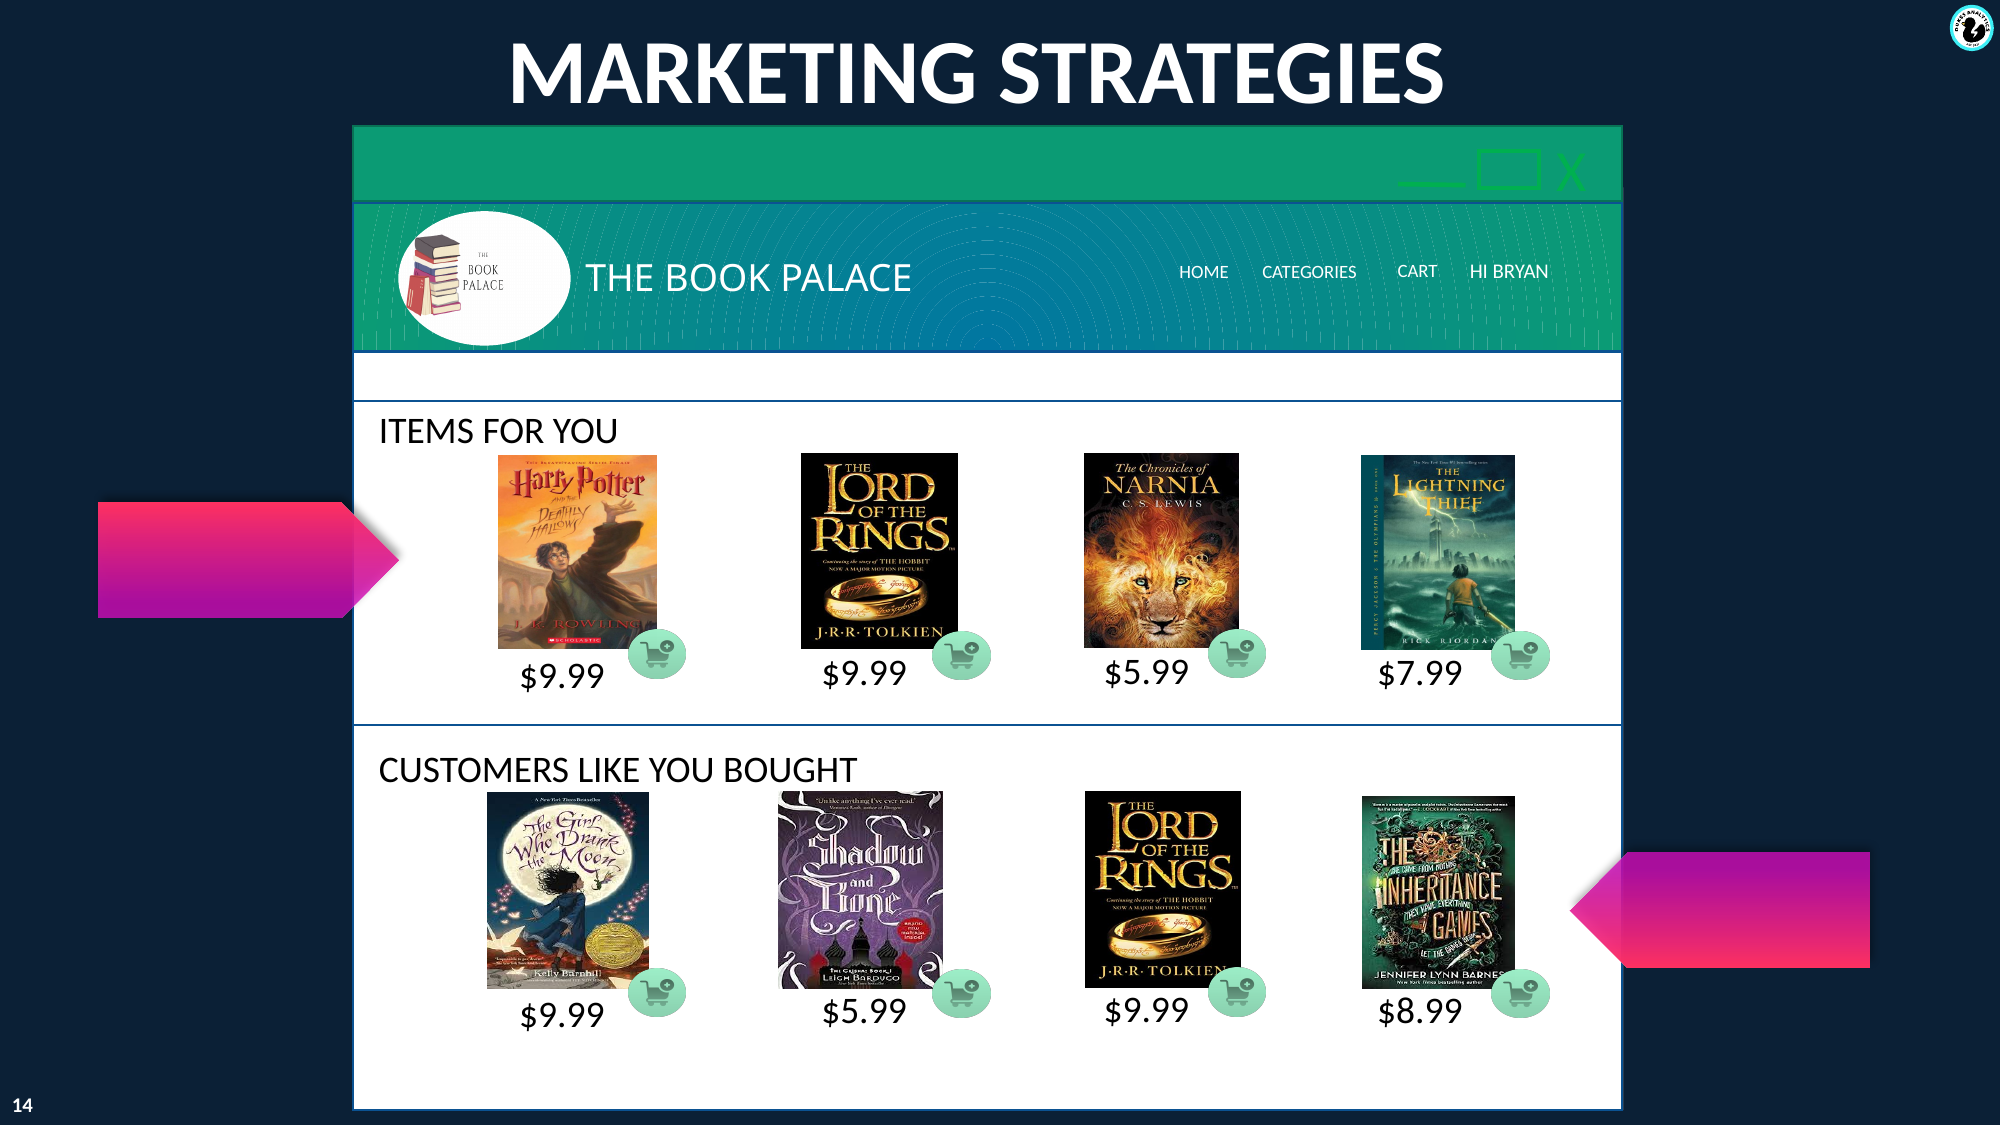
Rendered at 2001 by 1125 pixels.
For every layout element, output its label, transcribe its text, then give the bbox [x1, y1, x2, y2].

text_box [352, 125, 1635, 1111]
text_box [1635, 851, 1871, 969]
text_box 14 [0, 1084, 54, 1125]
text_box MARKETING STRATEGIES [61, 16, 1892, 126]
picture [1951, 6, 1993, 50]
text_box [97, 501, 352, 619]
